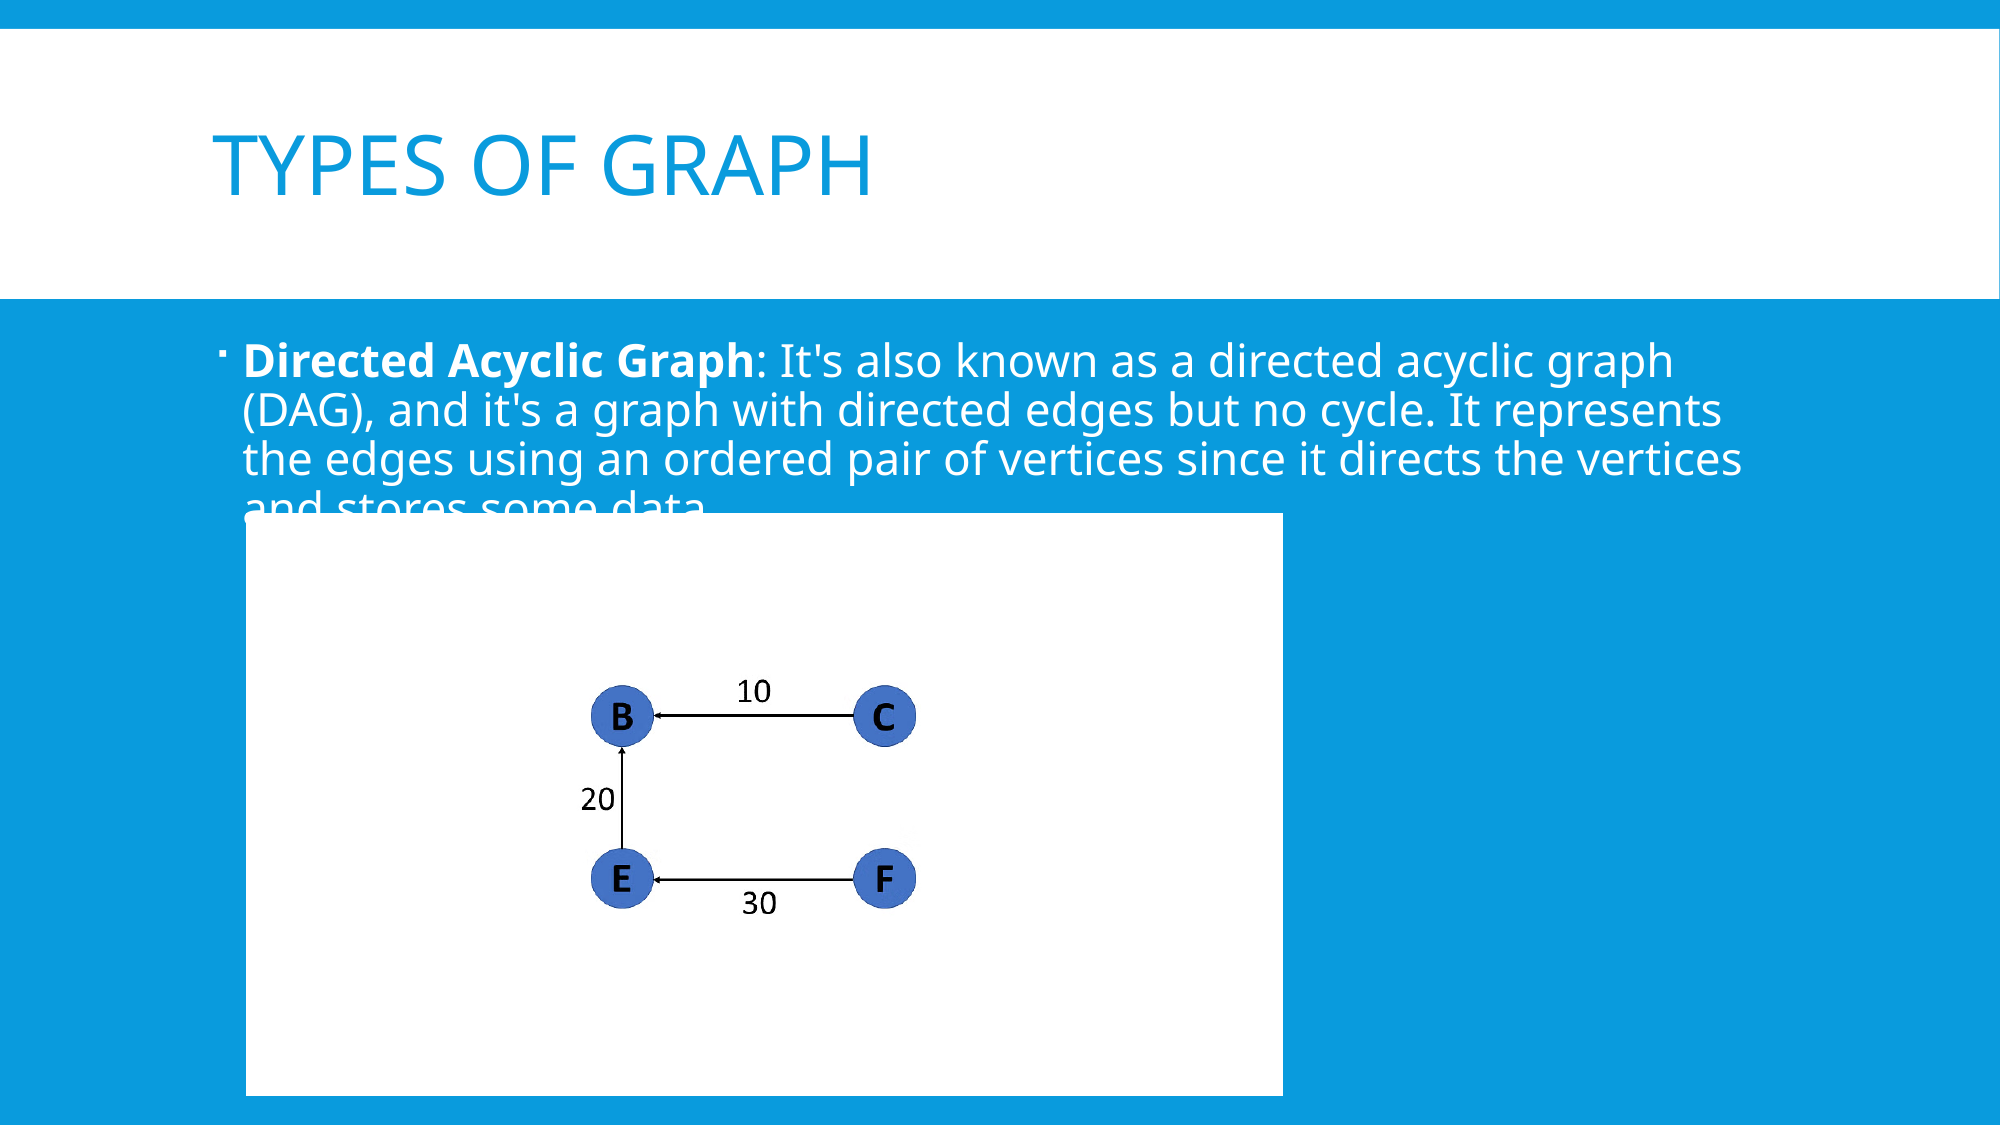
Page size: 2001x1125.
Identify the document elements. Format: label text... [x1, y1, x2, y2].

title Types of Graph [197, 46, 1803, 295]
picture [246, 513, 1282, 1095]
list Directed Acyclic Graph: It's also known as a directed acyclic graph (DAG), and it's a graph with directed edges but no cycle. It represents the edges using an ordered pair of vertices since it directs the vertices and stores some data. [197, 329, 1803, 1020]
